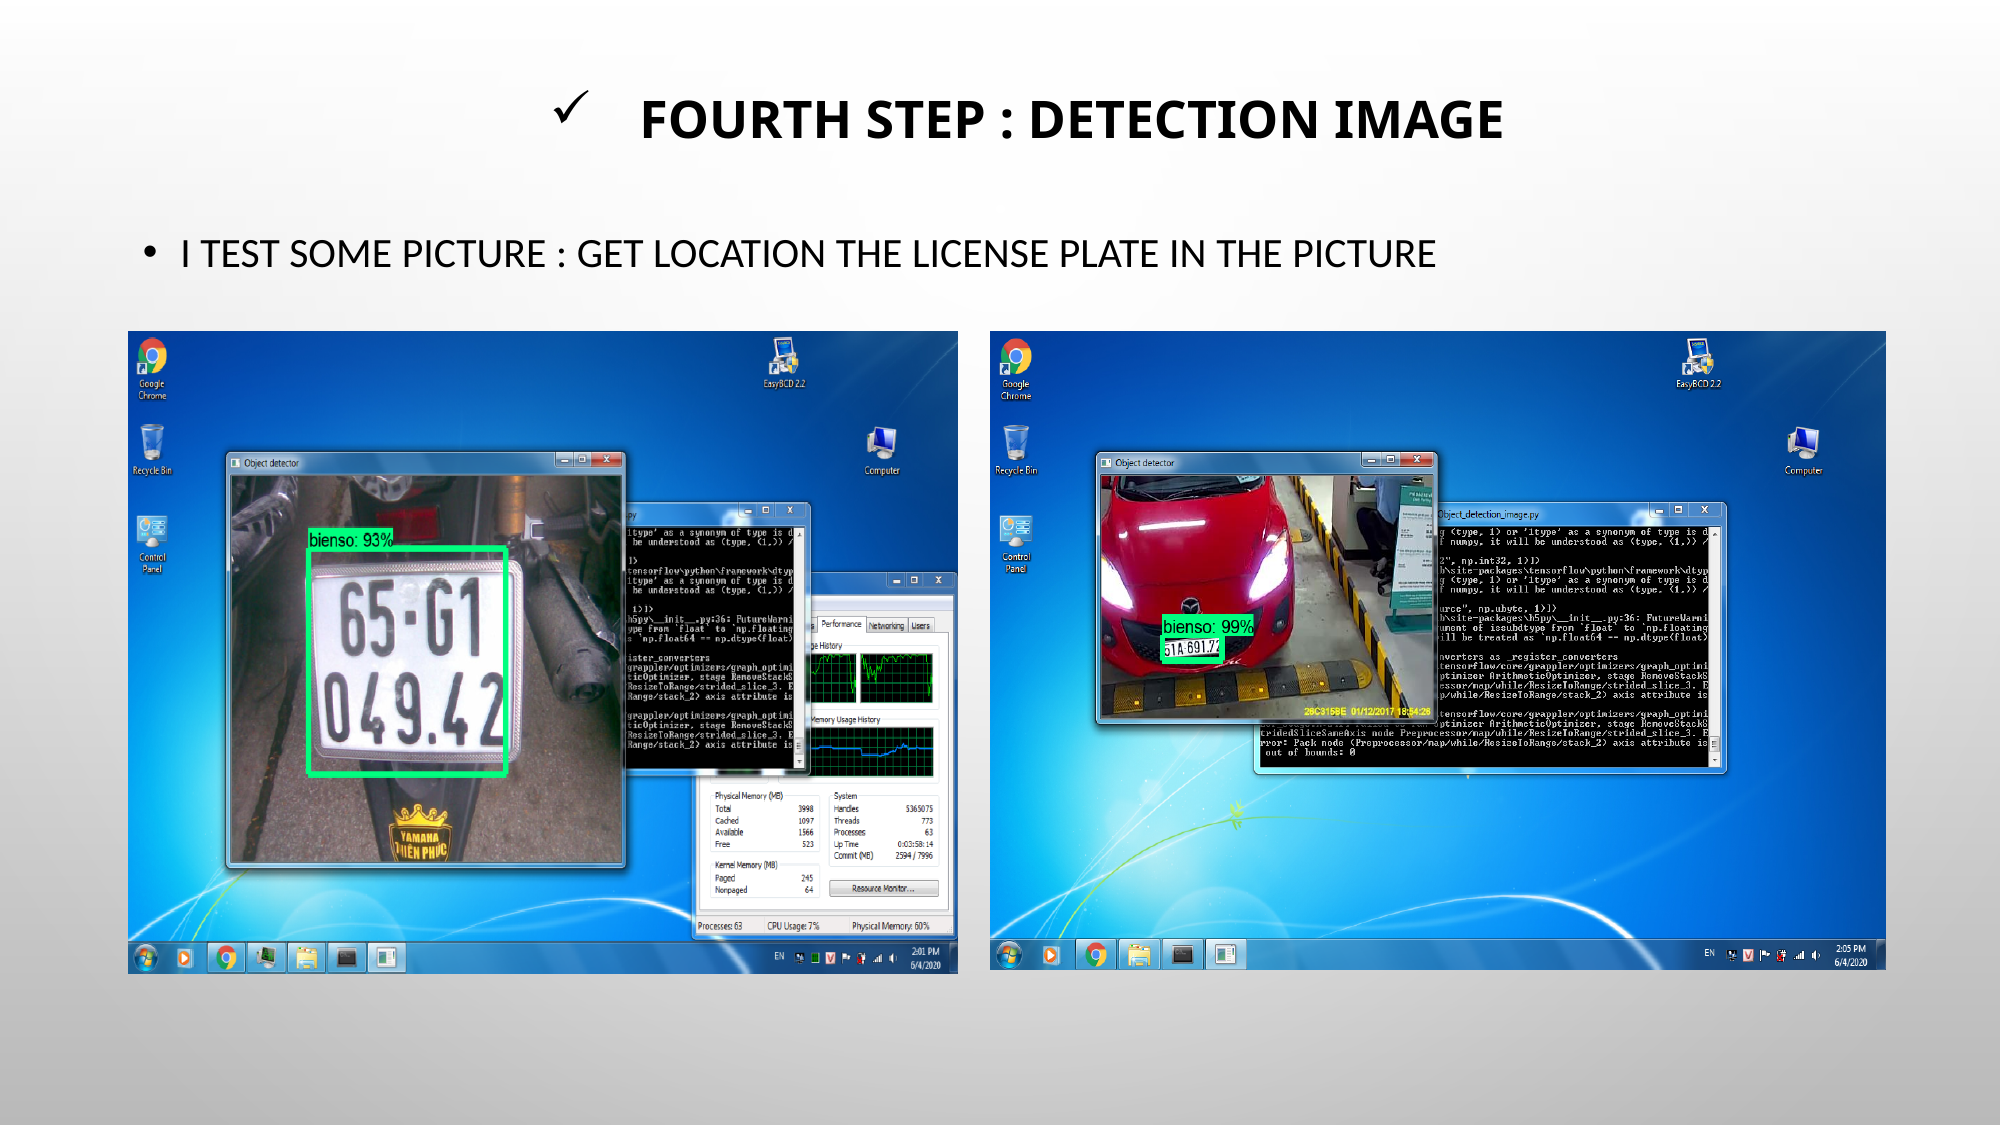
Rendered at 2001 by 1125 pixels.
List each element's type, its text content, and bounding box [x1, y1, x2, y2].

picture [0, 0, 2000, 1125]
title Fourth step : detection Image [482, 69, 1605, 174]
list I test some picture : get location the license plate in the picture [127, 208, 1853, 923]
